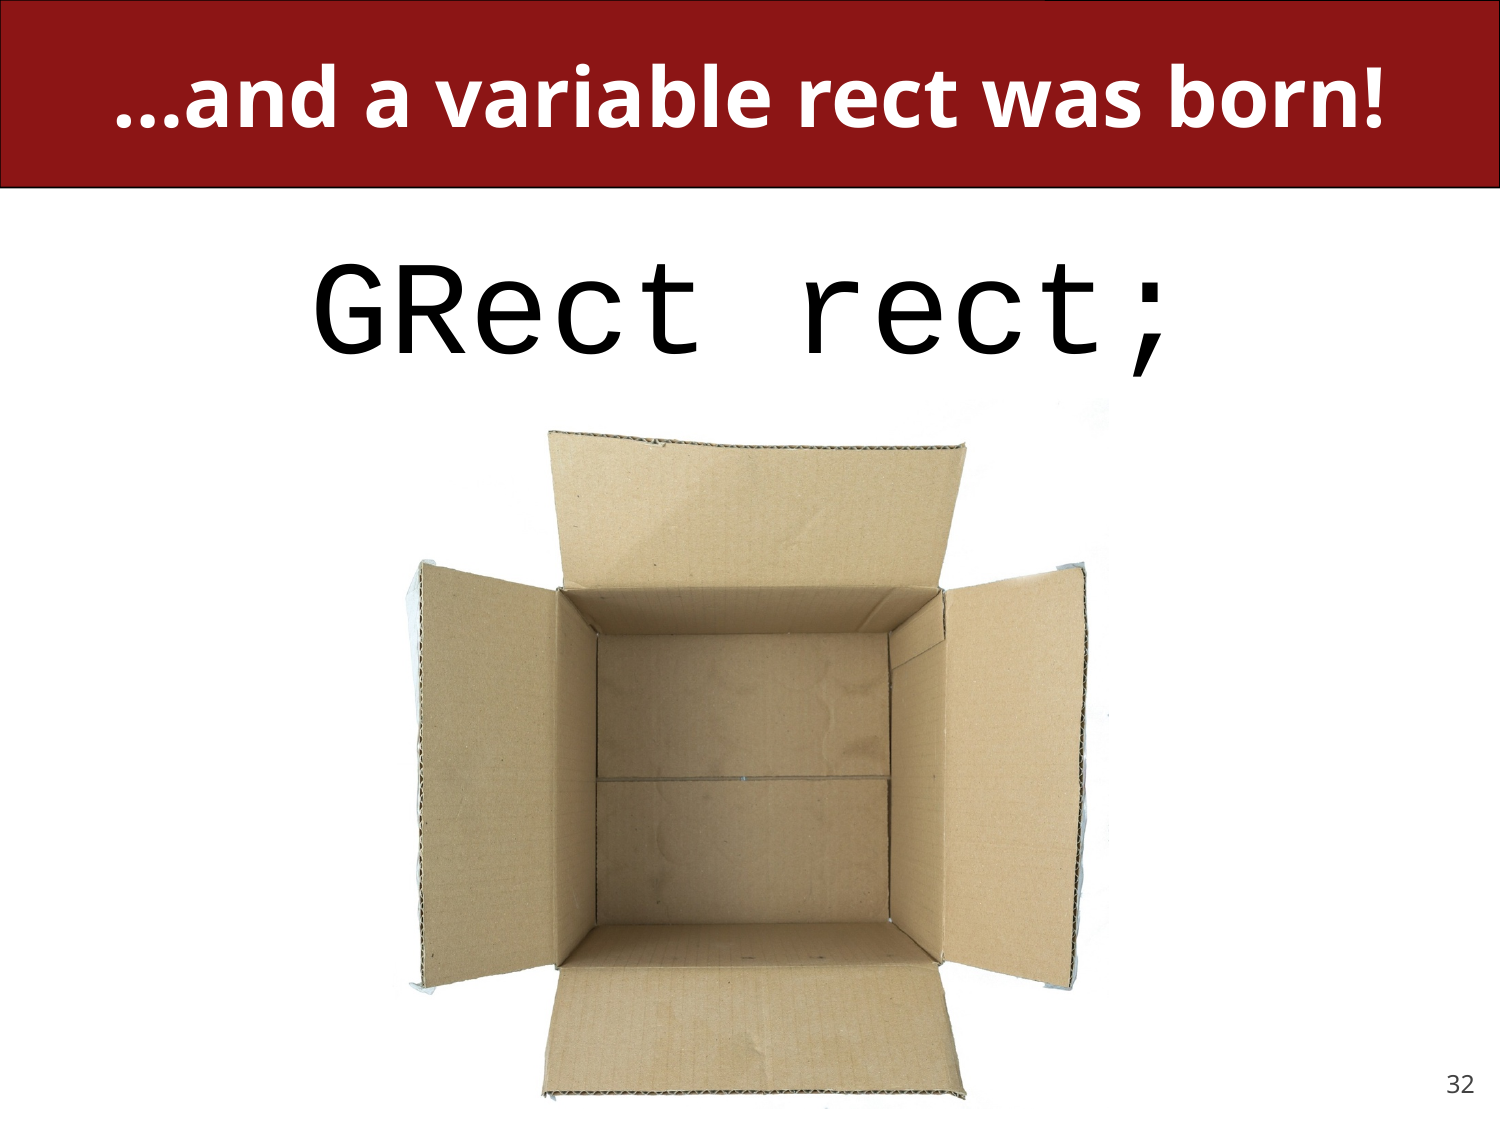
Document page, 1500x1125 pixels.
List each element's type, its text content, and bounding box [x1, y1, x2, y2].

picture [391, 398, 1109, 1109]
list GRect rect; [24, 212, 1475, 1063]
title …and a variable rect was born! [75, 0, 1425, 188]
